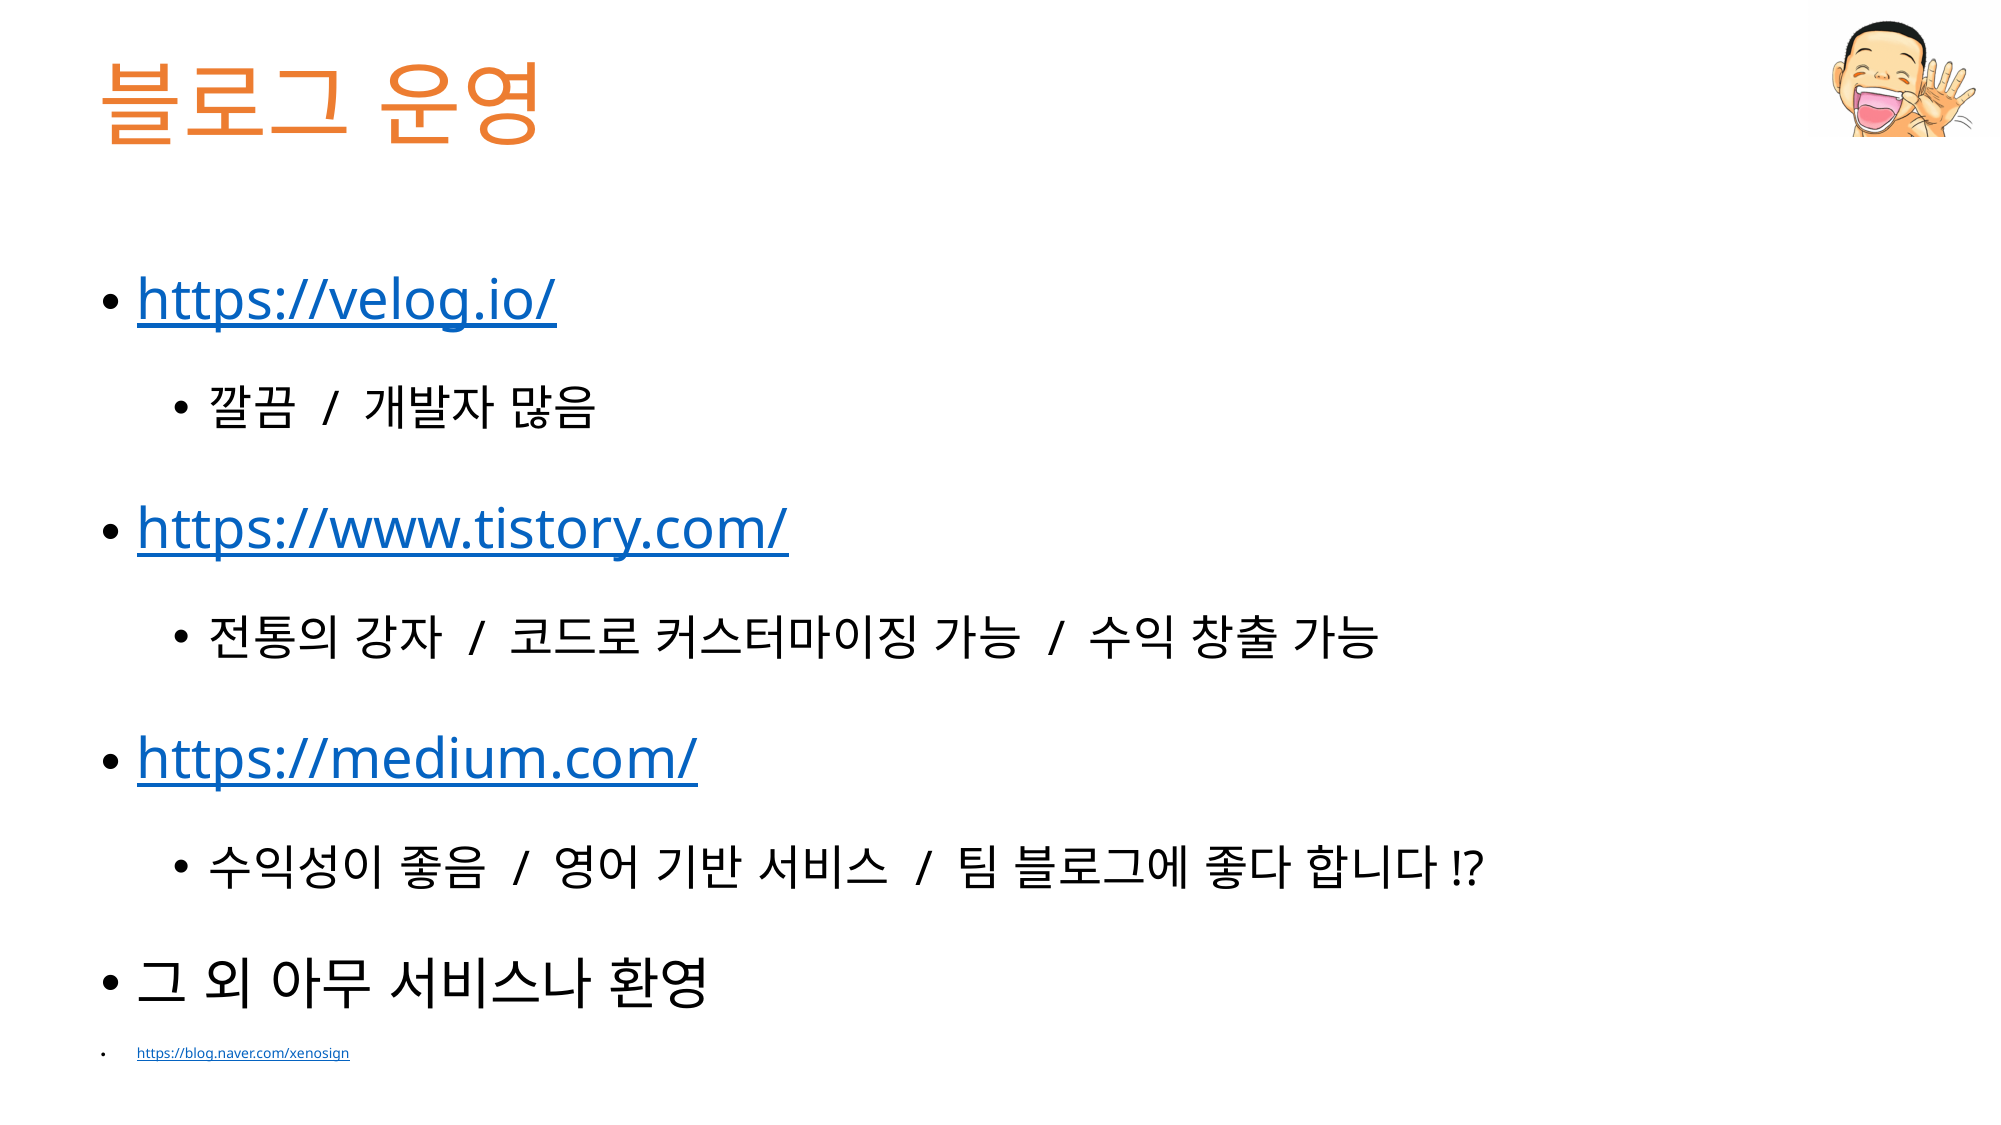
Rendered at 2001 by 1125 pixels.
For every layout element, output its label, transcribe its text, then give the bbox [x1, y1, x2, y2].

picture [1931, 0, 2000, 137]
title 블로그 운영 [83, 0, 1931, 218]
text_box https://velog.io/ 깔끔 / 개발자 많음 https://www.tistory.com/ 전통의 강자 / 코드로 커스터마이징 가능 / 수익 창출 가능 https://medium.com/ 수익성이 좋음 / 영어 기반 서비스 / 팀 블로그에 좋다 합니다!? 그 외 아무 서비스나 환영 https://blog.naver.com/xenosign [85, 217, 1863, 1077]
